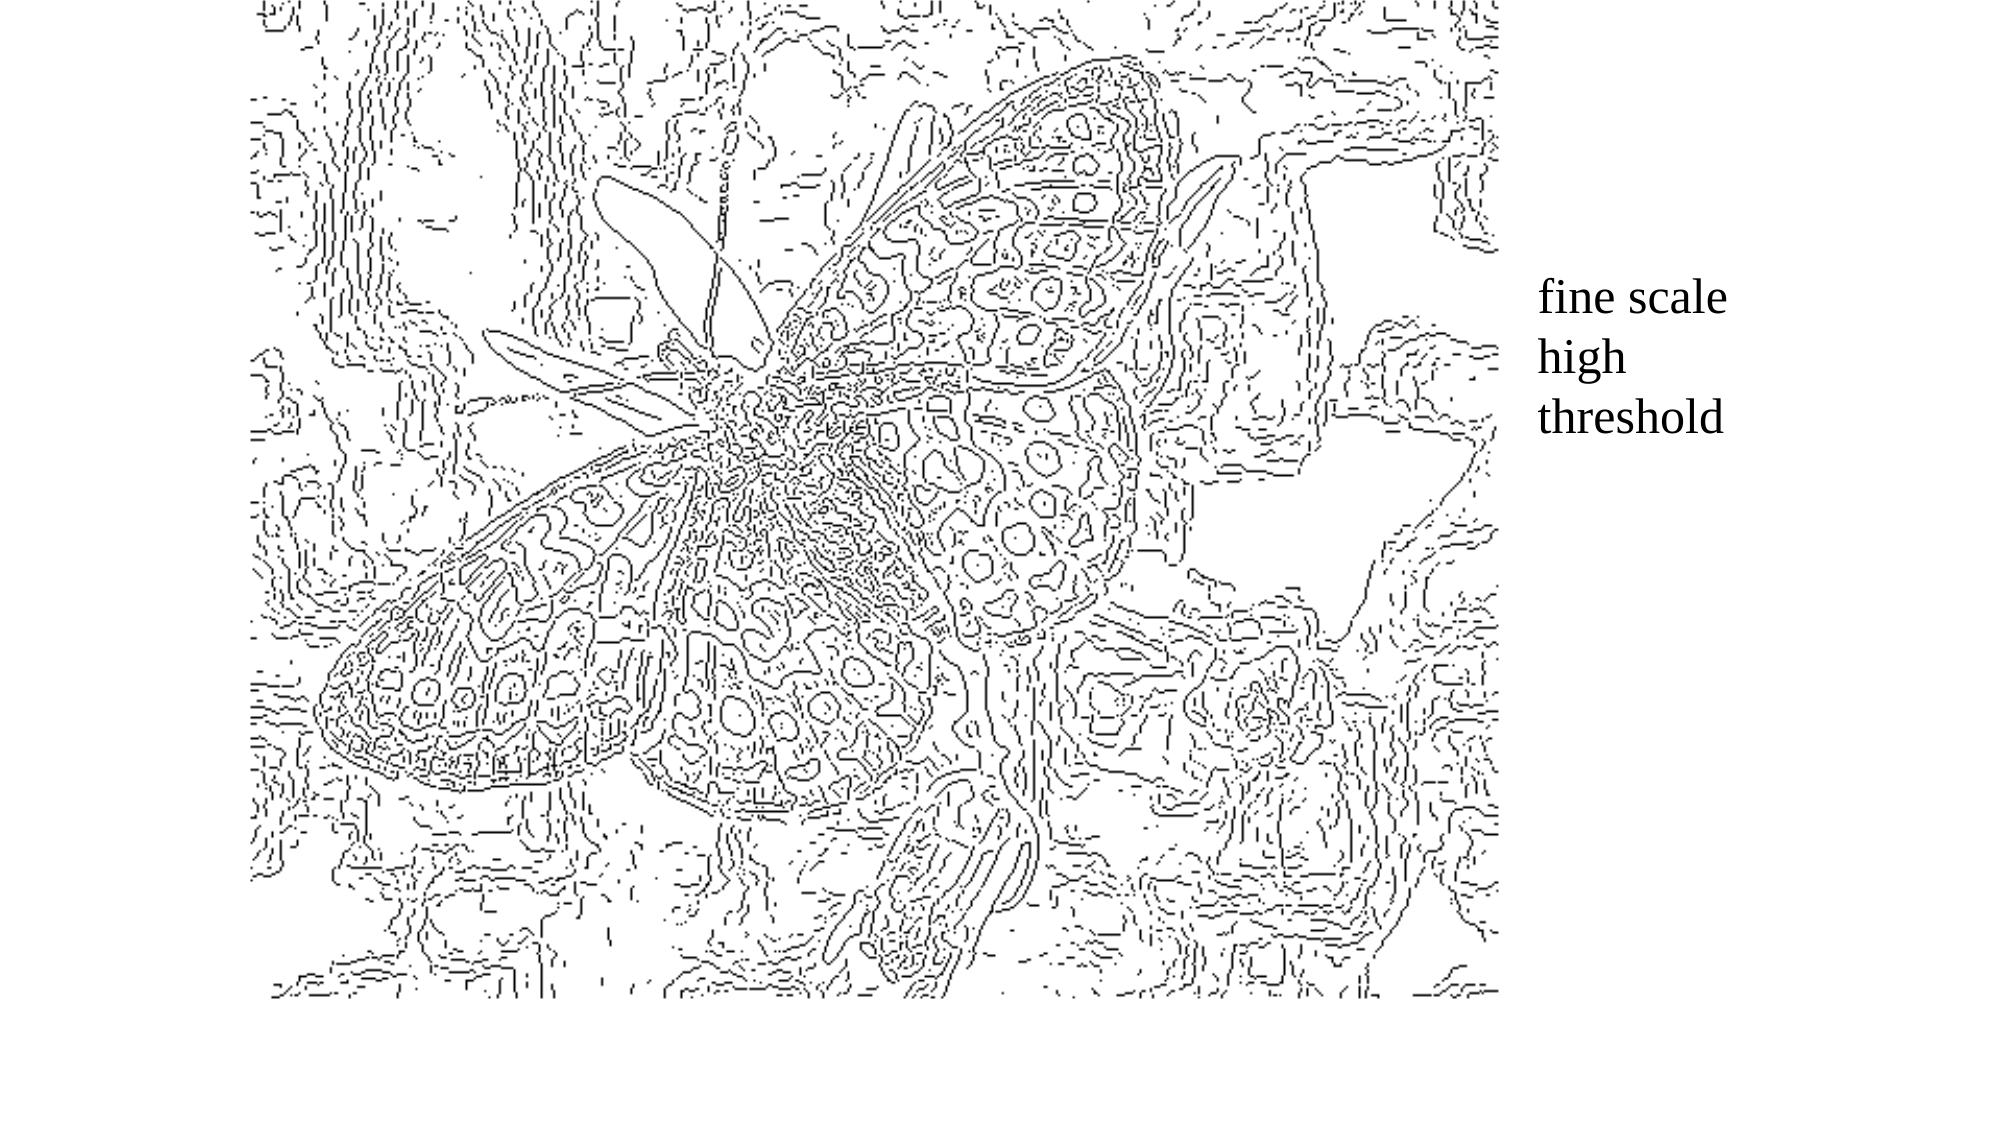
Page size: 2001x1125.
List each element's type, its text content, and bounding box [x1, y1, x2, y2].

picture [249, 0, 1501, 1001]
text_box fine scale high threshold [1523, 256, 1744, 452]
